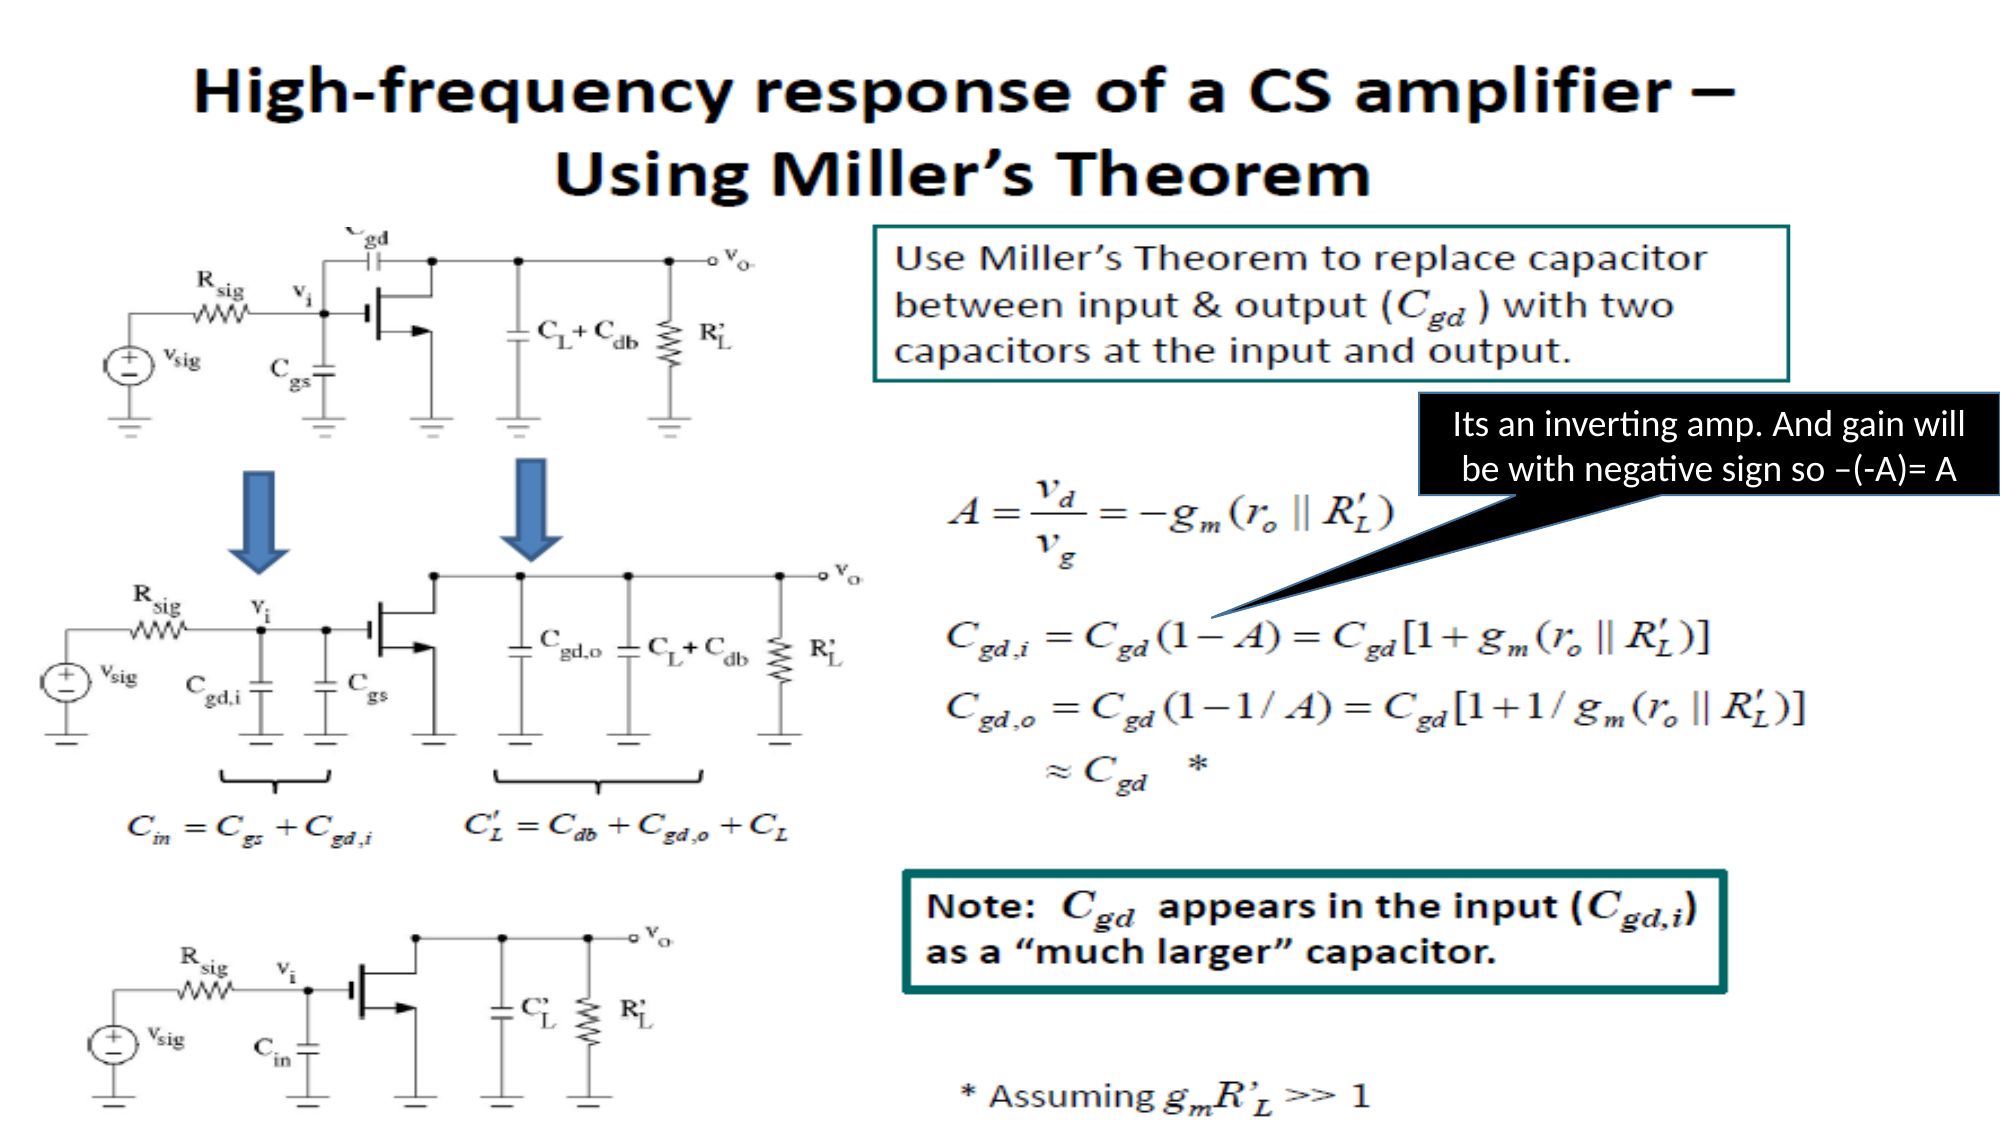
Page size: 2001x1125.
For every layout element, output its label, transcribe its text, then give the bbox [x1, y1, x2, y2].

text_box Its an inverting amp. And gain will be with negative sign so –(-A)= A [1418, 391, 2000, 497]
picture [890, 461, 1810, 1120]
picture [0, 51, 1835, 858]
picture [0, 899, 686, 1120]
